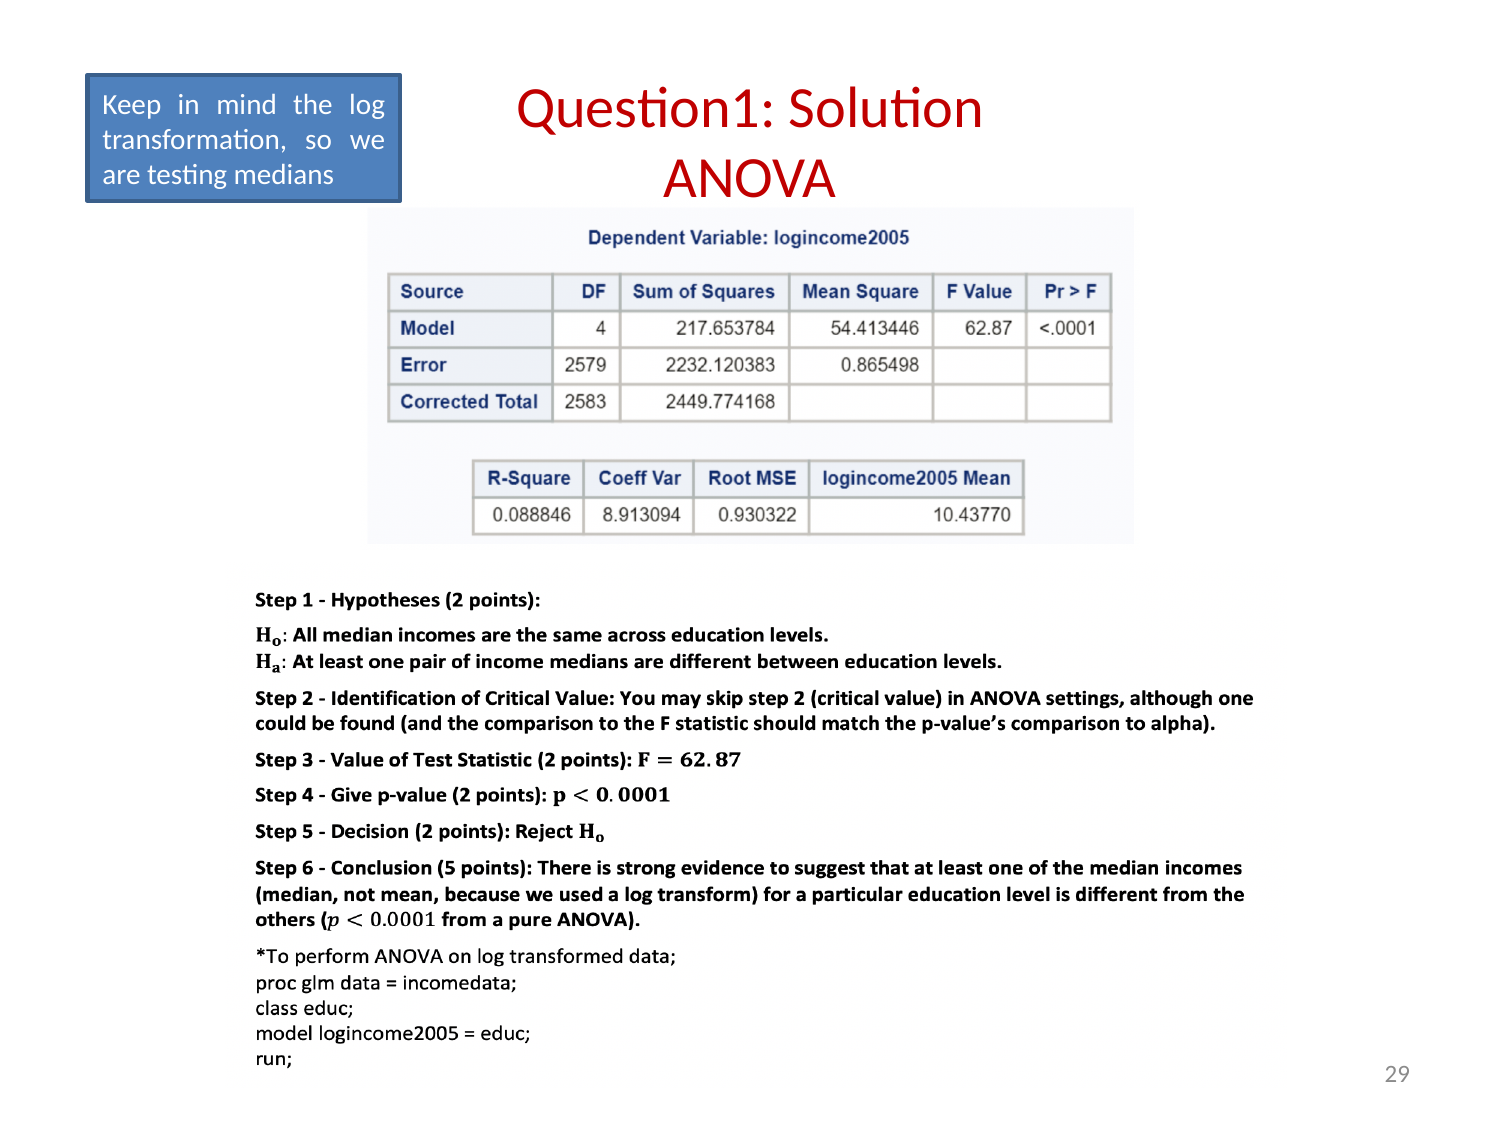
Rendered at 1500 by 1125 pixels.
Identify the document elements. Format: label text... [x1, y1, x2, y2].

picture [224, 562, 1288, 1088]
slide_number 29 [1074, 1042, 1425, 1103]
picture [359, 200, 1140, 551]
title Question1: Solution ANOVA [75, 45, 1425, 233]
text_box Keep in mind the log transformation, so we are testing medians [85, 73, 402, 203]
